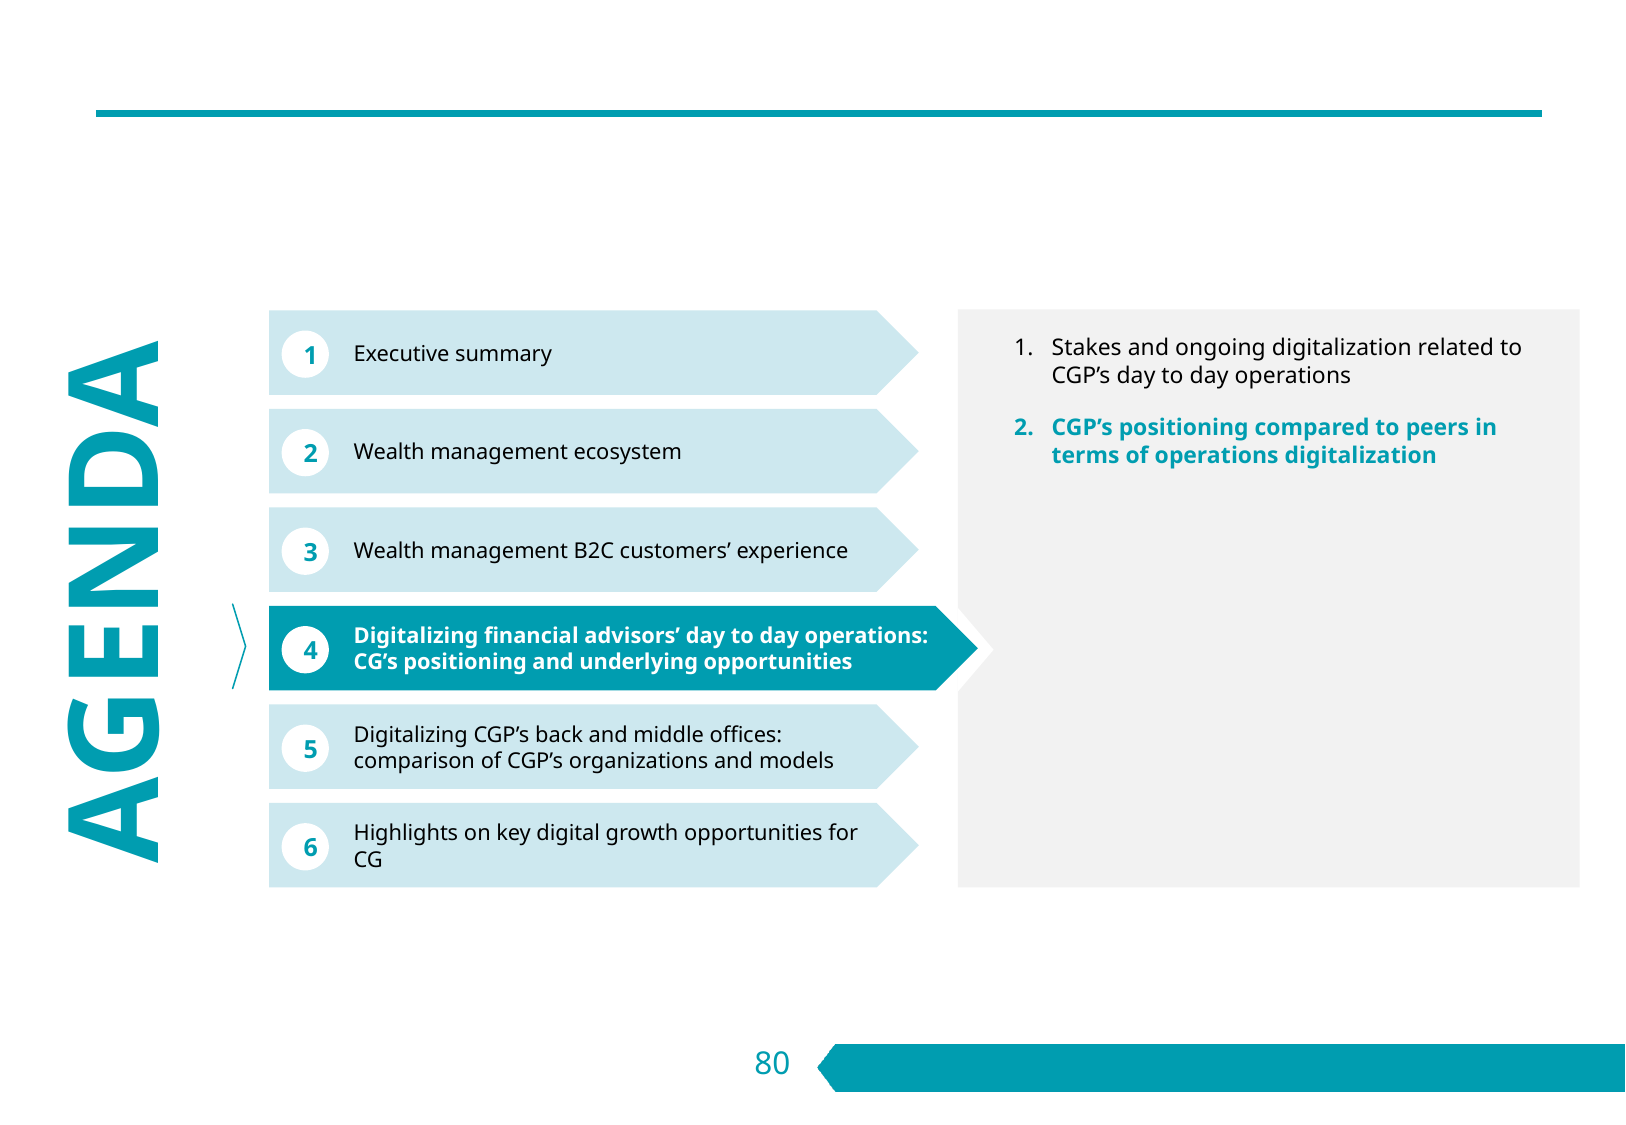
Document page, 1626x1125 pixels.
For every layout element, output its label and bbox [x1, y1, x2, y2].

text_box [269, 309, 1580, 888]
picture [810, 1044, 1625, 1115]
text_box [269, 310, 919, 395]
text_box [269, 408, 919, 494]
text_box [25, 202, 205, 1002]
text_box [232, 604, 246, 689]
text_box [269, 704, 919, 789]
text_box [269, 507, 919, 592]
text_box [269, 802, 919, 888]
